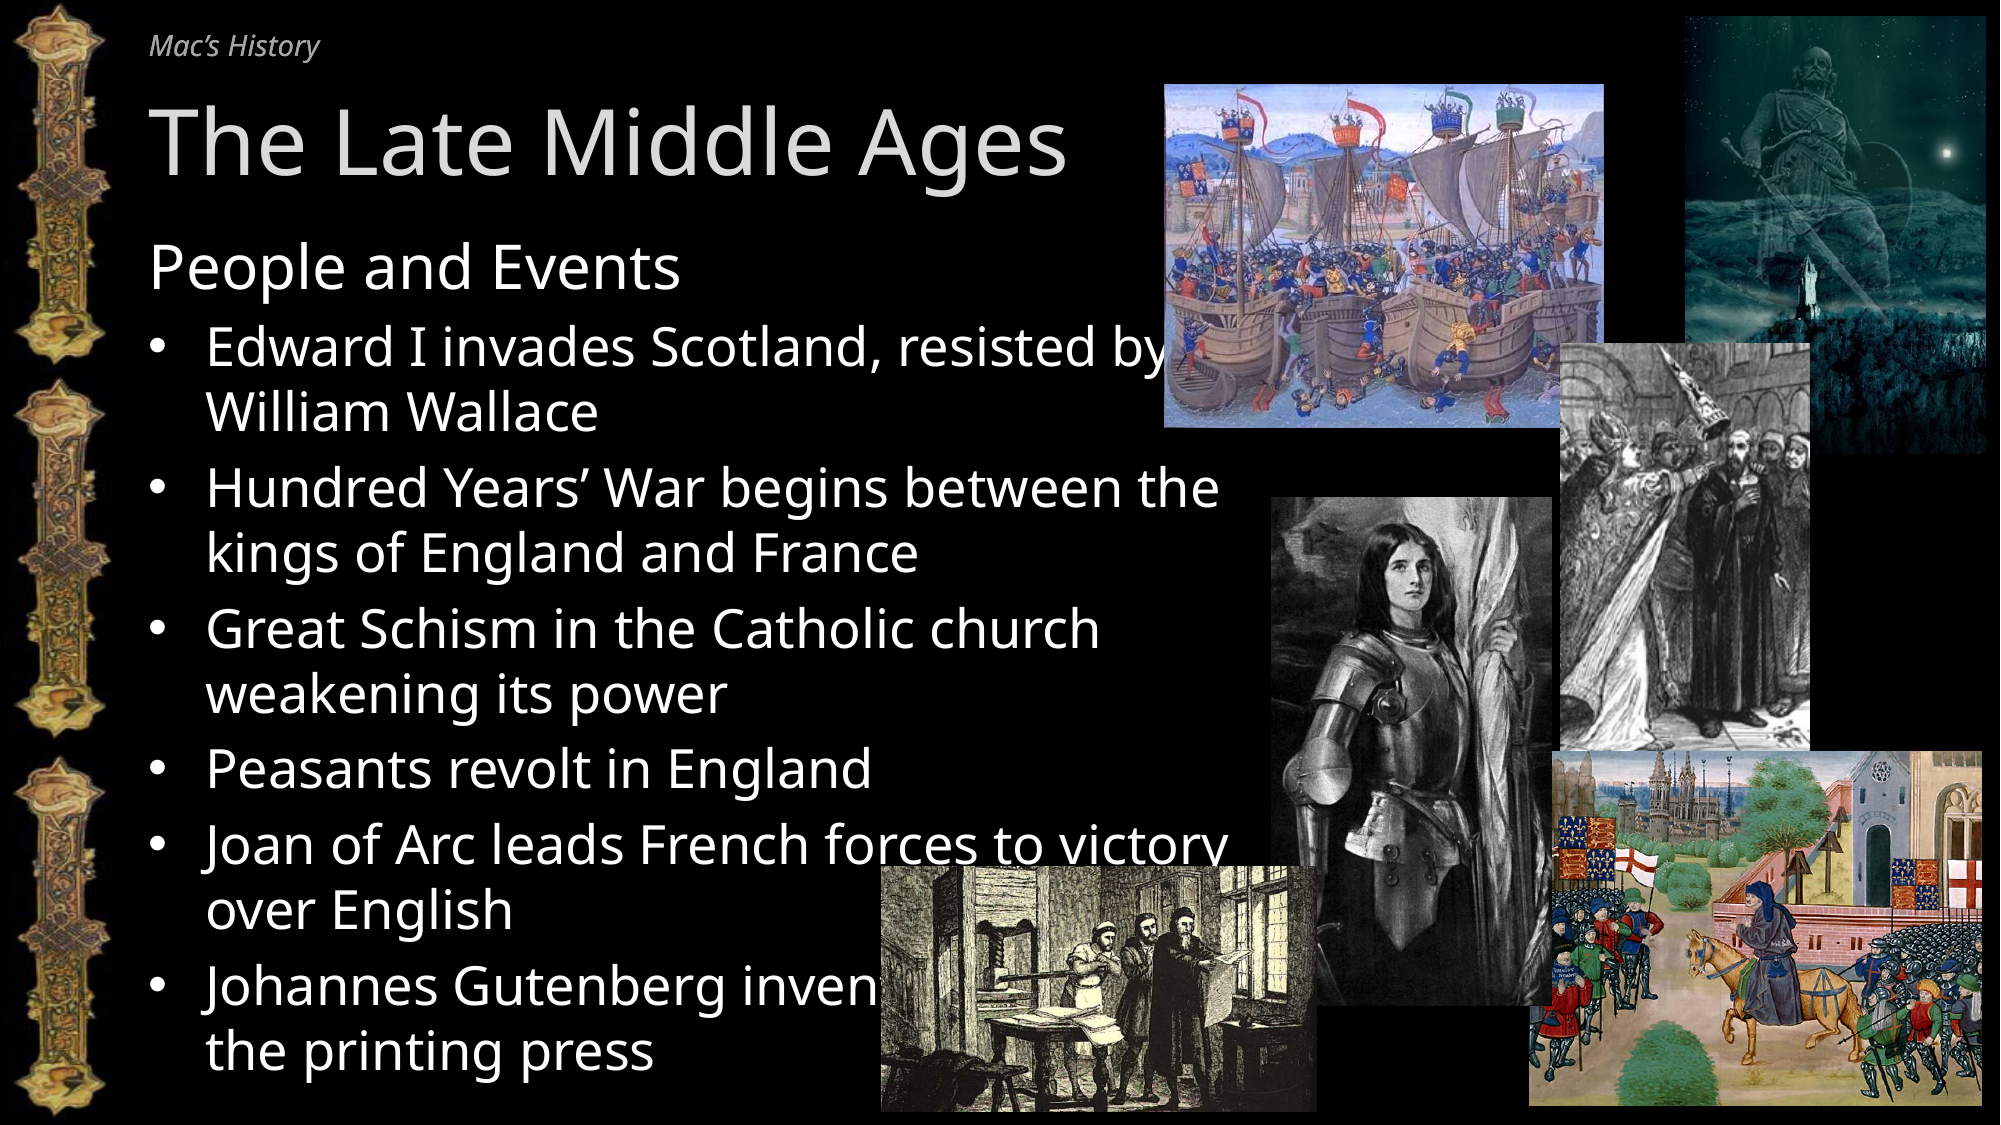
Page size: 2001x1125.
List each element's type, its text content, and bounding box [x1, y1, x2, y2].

text_box Mac’s History [133, 19, 335, 70]
picture [0, 0, 120, 747]
picture [0, 751, 120, 1125]
picture [880, 16, 1986, 1113]
title The Late Middle Ages [133, 45, 1679, 233]
list People and Events Edward I invades Scotland, resisted by William Wallace Hundred Years’ War begins between the kings of England and France Great Schism in the Catholic church weakening its power Peasants revolt in England Joan of Arc leads French forces to victory over English Johannes Gutenberg invents the printing press [133, 219, 1272, 1090]
